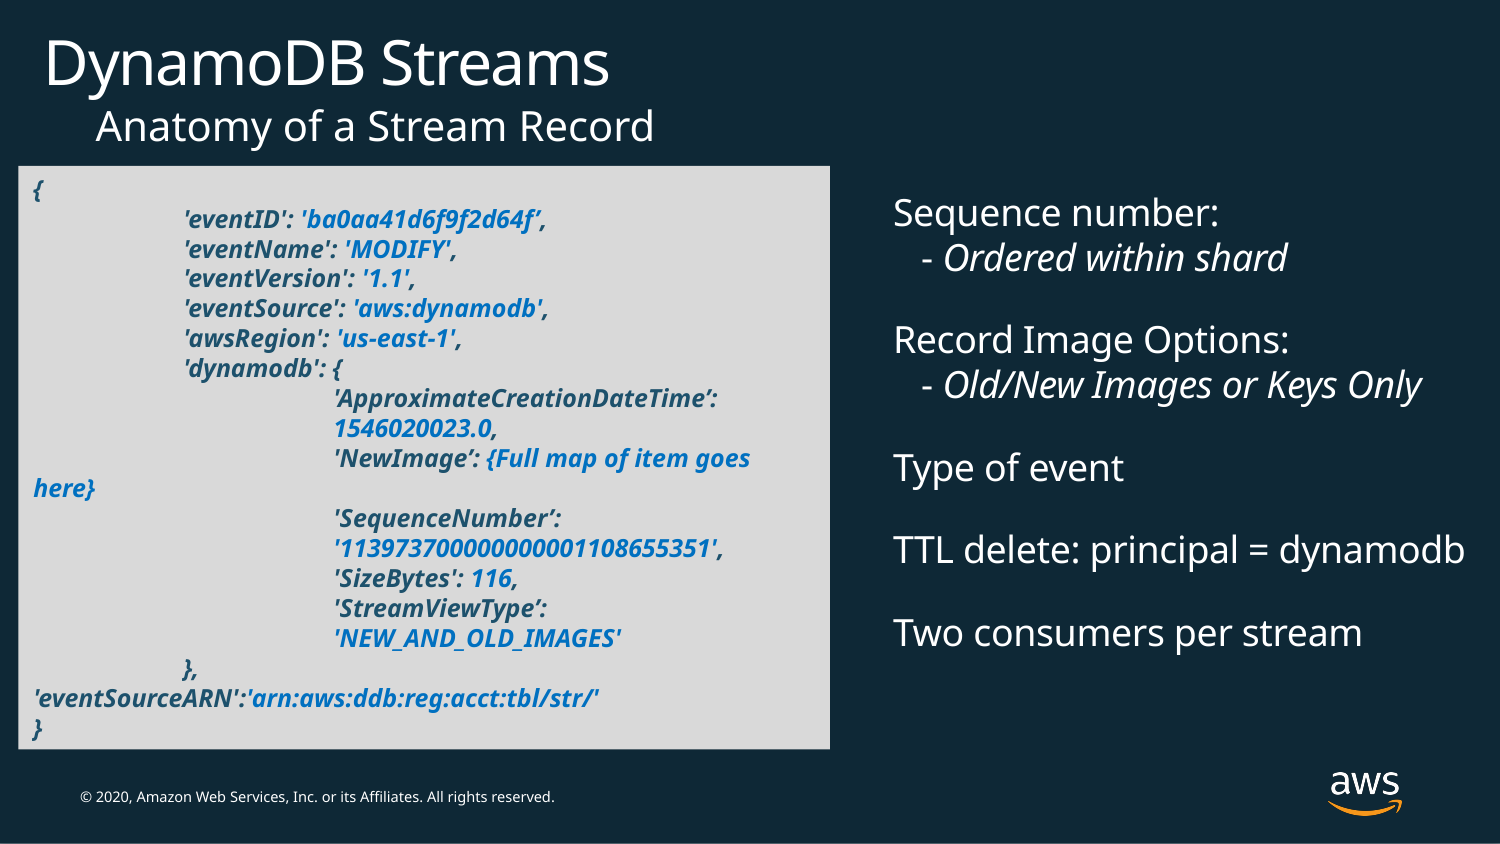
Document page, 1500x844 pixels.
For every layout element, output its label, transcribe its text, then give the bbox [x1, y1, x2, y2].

picture [1328, 772, 1402, 816]
text_box Anatomy of a Stream Record [80, 92, 671, 158]
text_box { 'eventID': 'ba0aa41d6f9f2d64f’, 'eventName': 'MODIFY', 'eventVersion': '1.1', 'eventSource': 'aws:dynamodb', 'awsRegion': 'us-east-1', 'dynamodb': { 'ApproximateCreationDateTime’: 1546020023.0, 'NewImage’: {Full map of item goes here} 'SequenceNumber’: '113973700000000001108655351', 'SizeBytes': 116, 'StreamViewType’: 'NEW_AND_OLD_IMAGES' }, 'eventSourceARN':'arn:aws:ddb:reg:acct:tbl/str/' } [18, 165, 830, 750]
text_box DynamoDB Streams [43, 22, 688, 76]
text_box Sequence number: - Ordered within shard Record Image Options: - Old/New Images or Keys Only Type of event TTL delete: principal = dynamodb Two consumers per stream [893, 188, 1500, 699]
